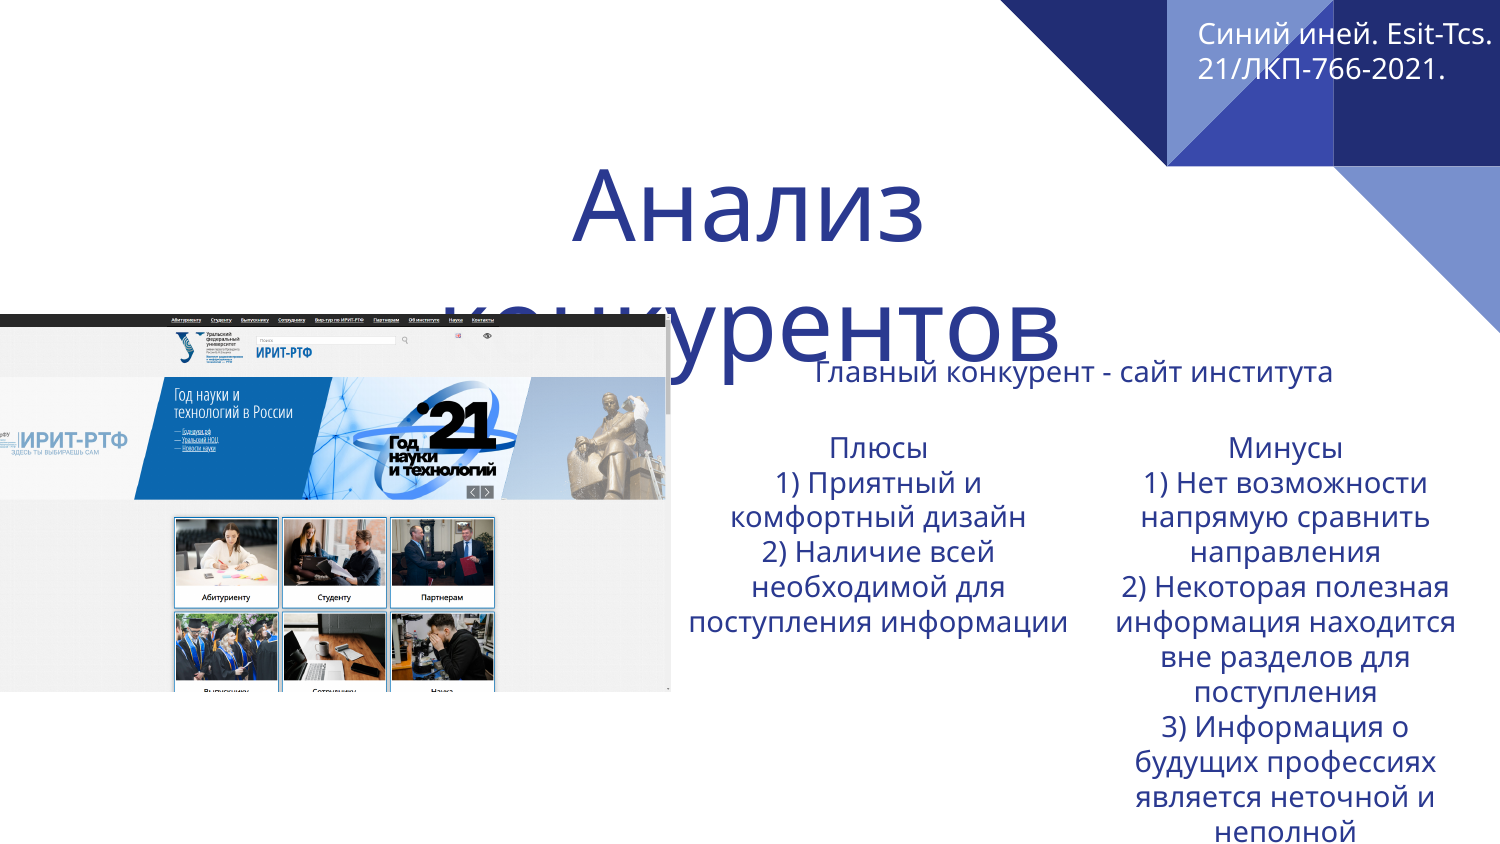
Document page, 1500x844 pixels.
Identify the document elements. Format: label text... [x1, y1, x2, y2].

text_box Плюсы 1) Приятный и комфортный дизайн 2) Наличие всей необходимой для поступления информации [676, 413, 1086, 654]
text_box Синий иней. Esit-Tcs. 21/ЛКП-766-2021. [1182, 0, 1500, 125]
text_box Главный конкурент - сайт института [724, 338, 1424, 404]
text_box Минусы 1) Нет возможности напрямую сравнить направления 2) Некоторая полезная информация находится вне разделов для поступления 3) Информация о будущих профессиях является неточной и неполной [1086, 413, 1485, 844]
picture [0, 314, 672, 693]
text_box Анализ конкурентов [236, 126, 1264, 397]
